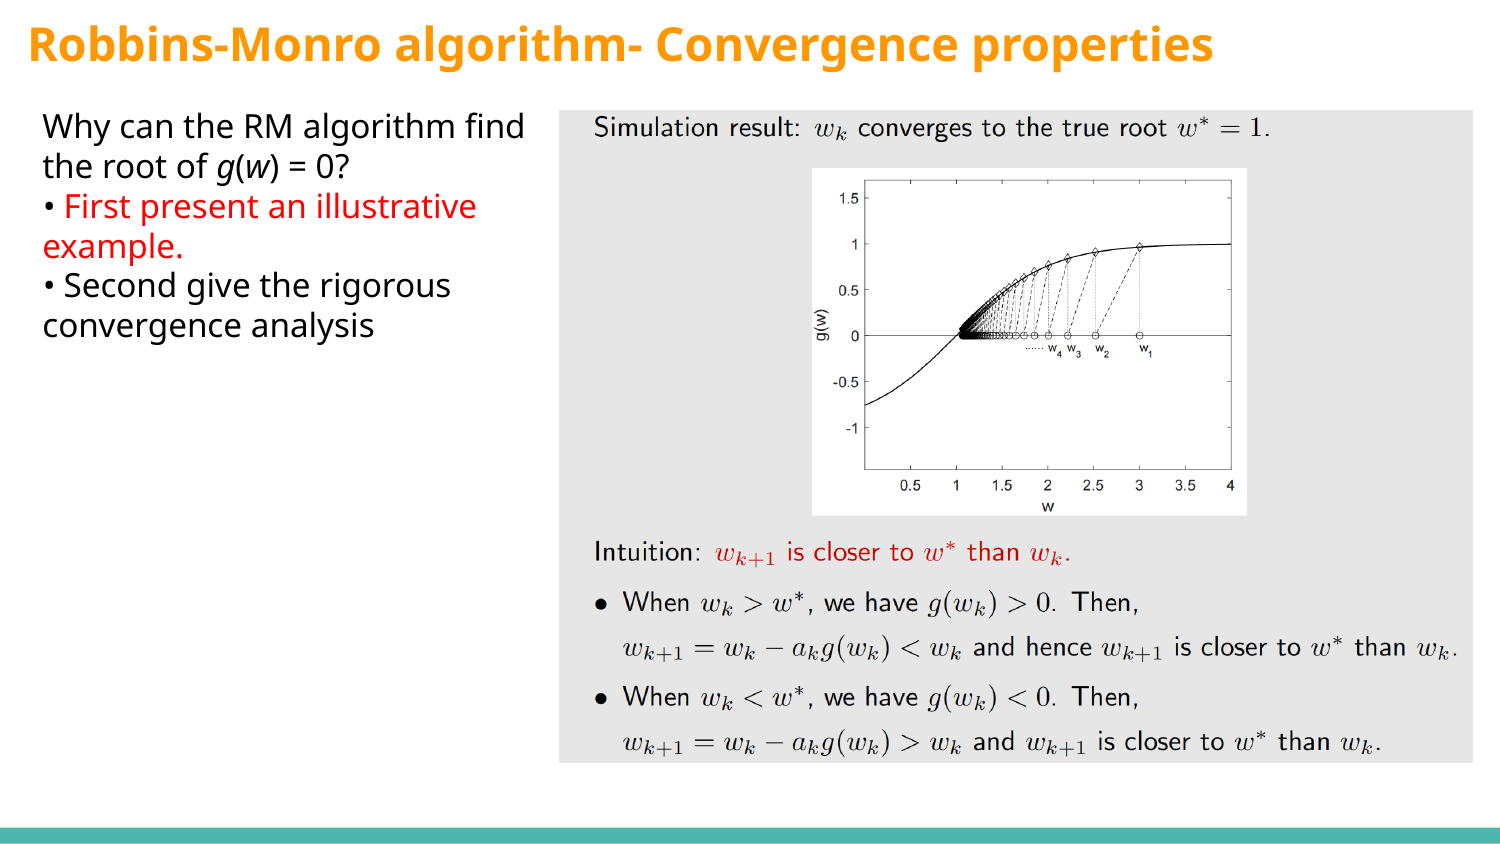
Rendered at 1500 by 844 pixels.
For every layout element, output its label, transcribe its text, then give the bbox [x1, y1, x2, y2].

title Robbins-Monro algorithm- Convergence properties [12, 0, 1410, 116]
picture [559, 110, 1473, 763]
text_box Why can the RM algorithm find the root of g(w) = 0? • First present an illustrative example. • Second give the rigorous convergence analysis [27, 97, 546, 352]
